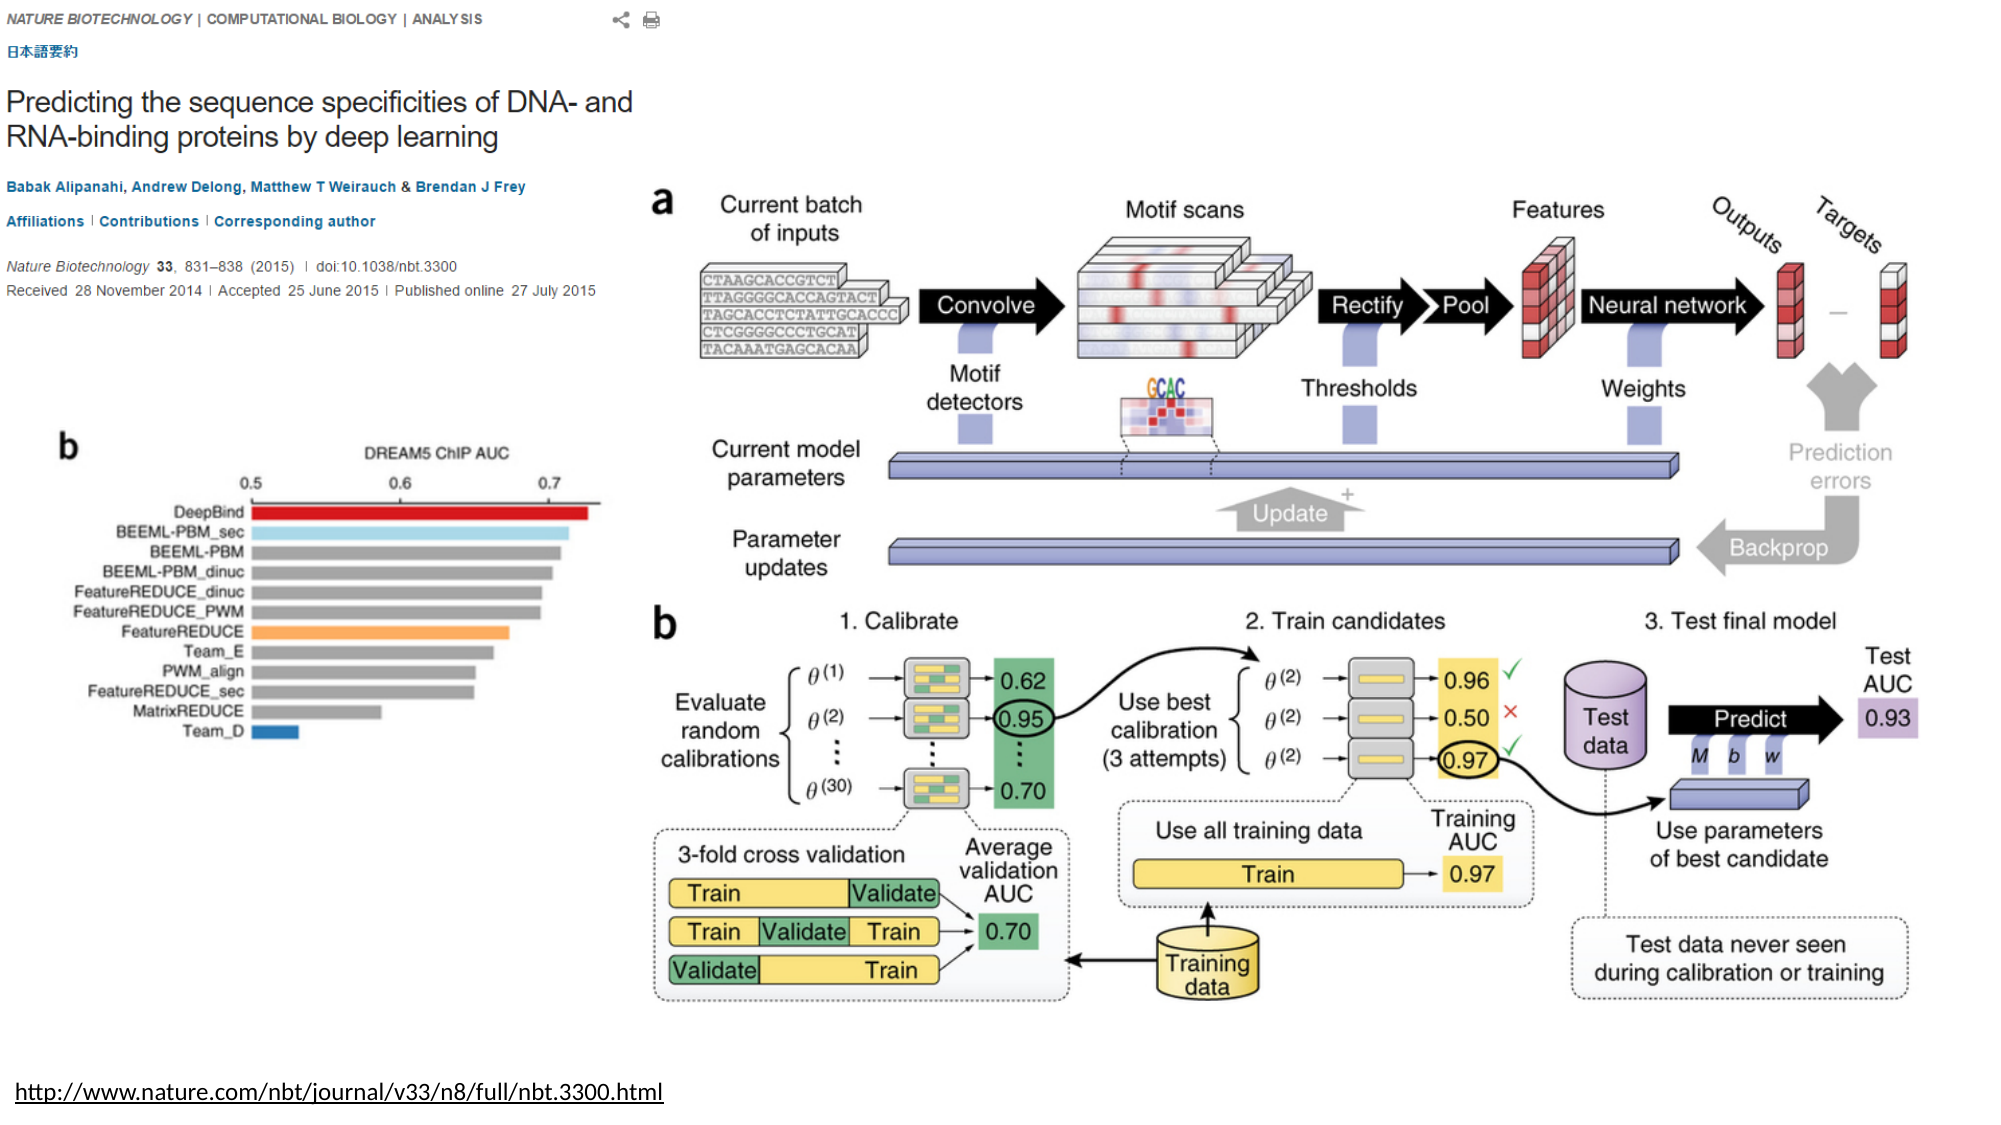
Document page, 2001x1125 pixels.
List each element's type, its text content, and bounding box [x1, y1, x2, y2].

text_box http://www.nature.com/nbt/journal/v33/n8/full/nbt.3300.html [0, 1068, 680, 1113]
picture [0, 0, 1921, 1013]
picture [47, 426, 615, 749]
